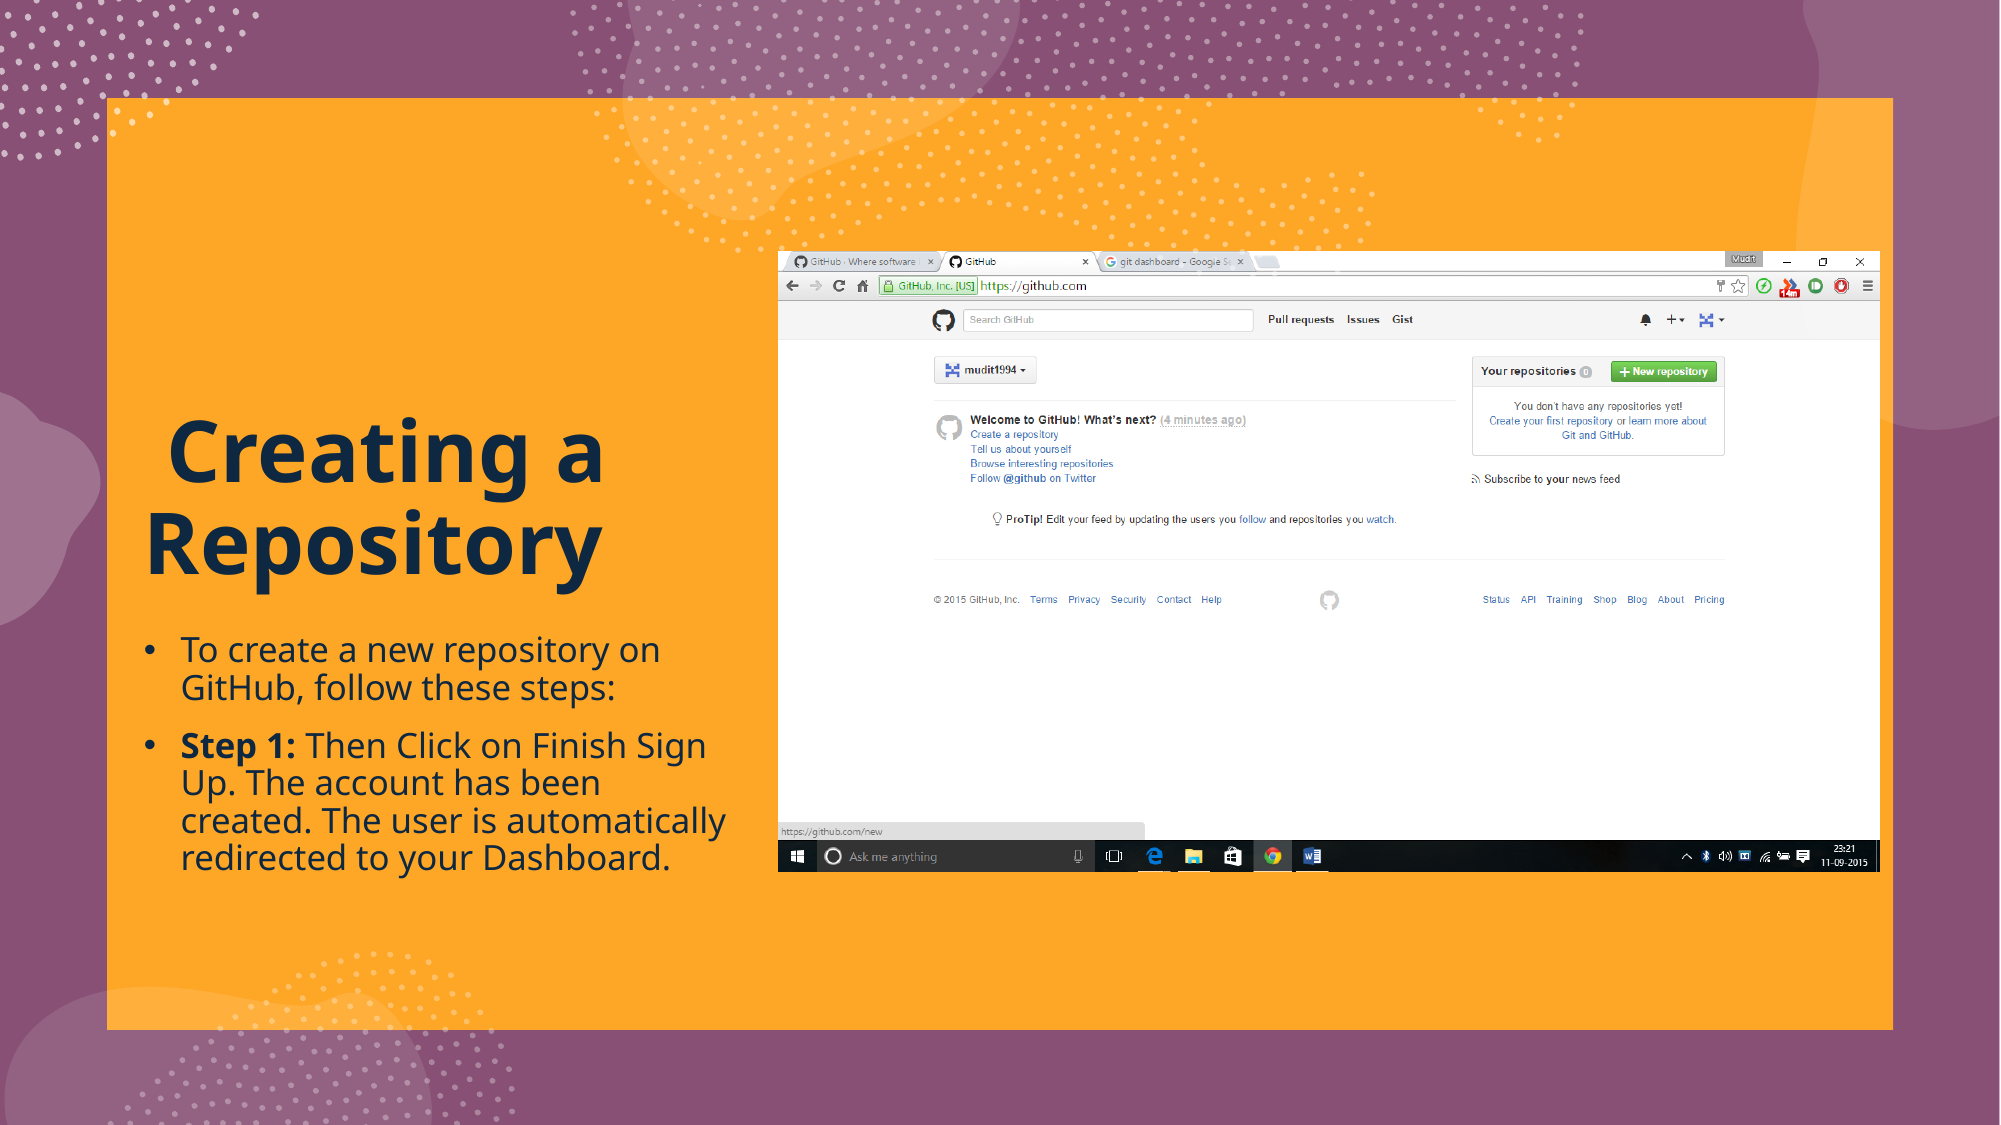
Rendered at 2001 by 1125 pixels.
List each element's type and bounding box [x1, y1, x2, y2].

text_box [0, 0, 2000, 1125]
